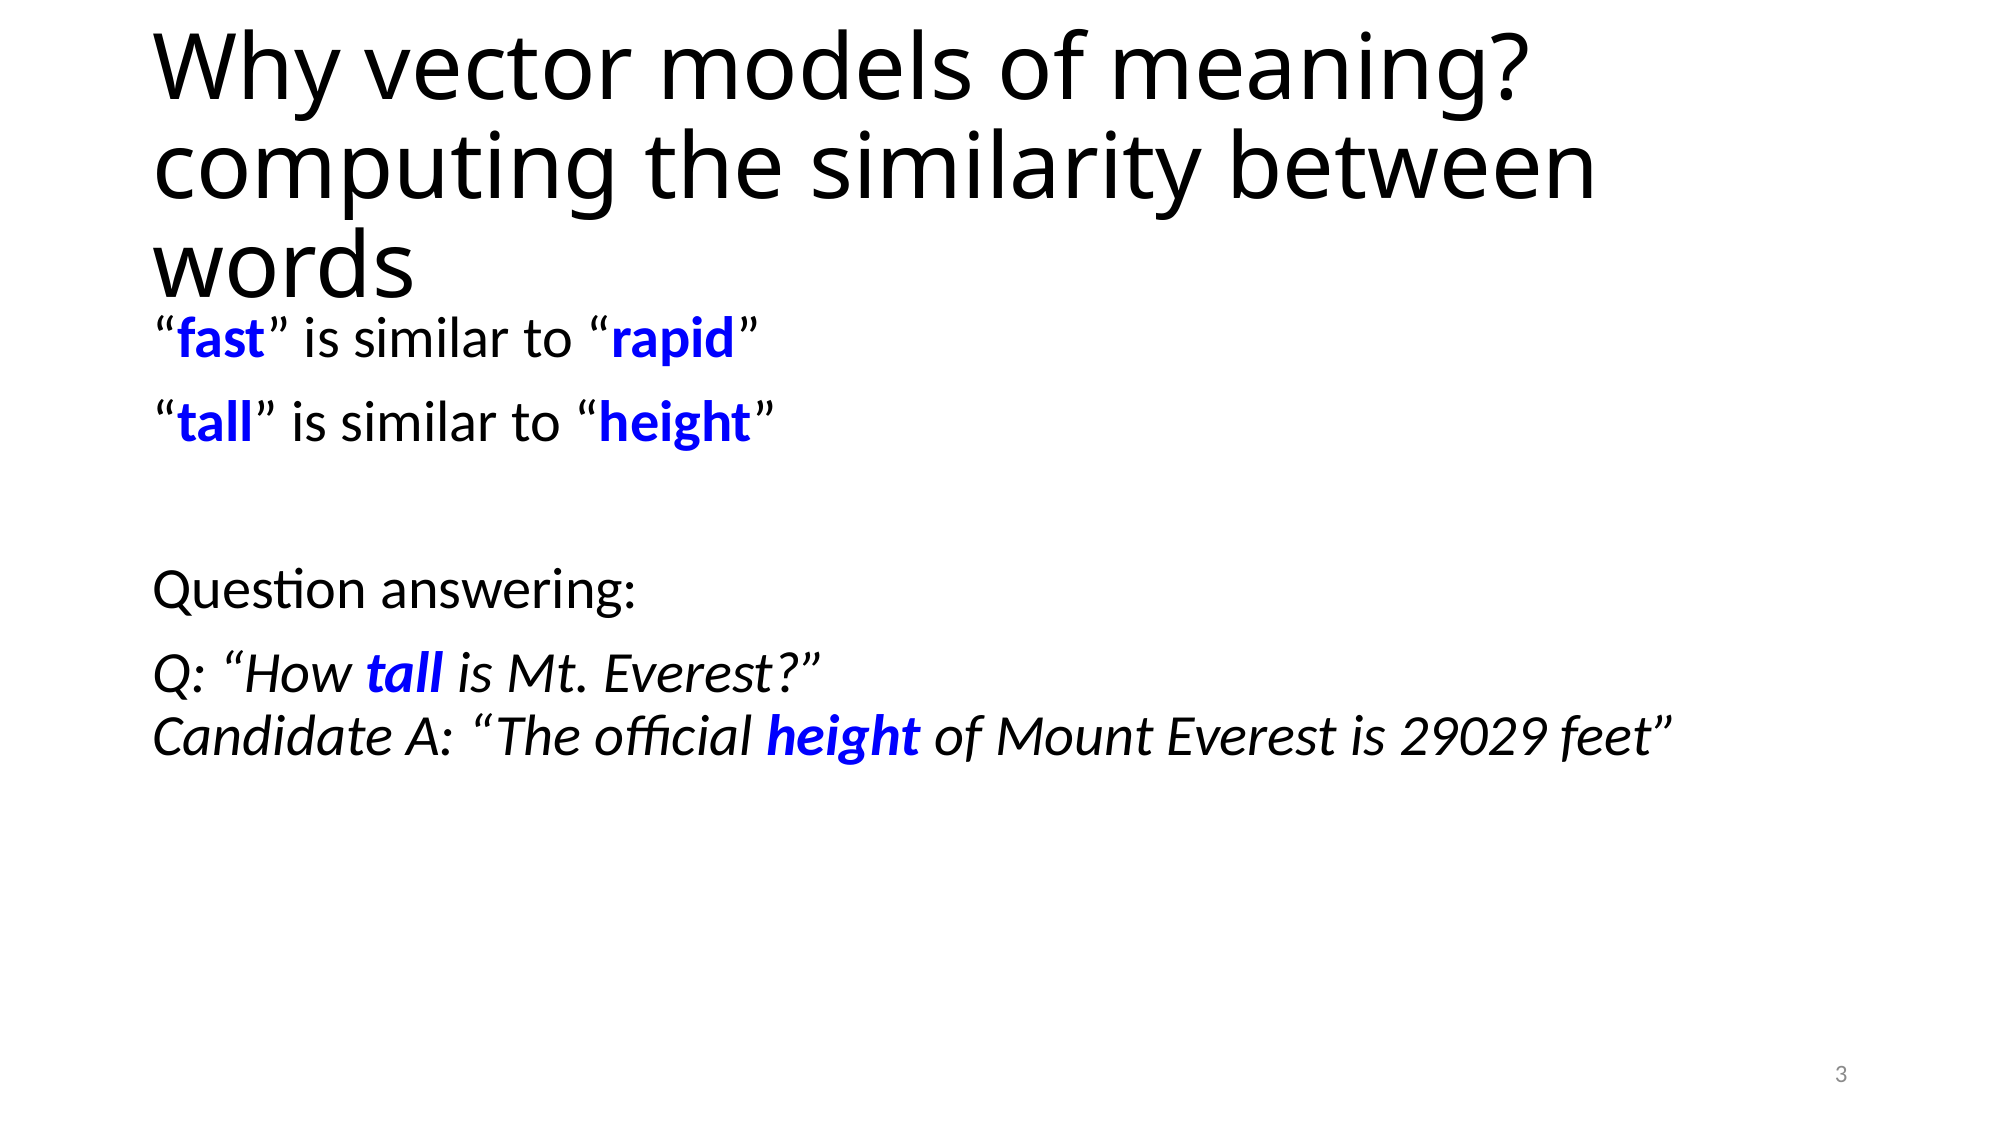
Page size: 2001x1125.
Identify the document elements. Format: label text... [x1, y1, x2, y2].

slide_number 3 [1412, 1042, 1863, 1103]
list “fast” is similar to “rapid” “tall” is similar to “height” Question answering: Q: “How tall is Mt. Everest?” Candidate A: “The official height of Mount Everest is 29029 feet” [137, 299, 1863, 1014]
title Why vector models of meaning? computing the similarity between words [137, 59, 1863, 278]
